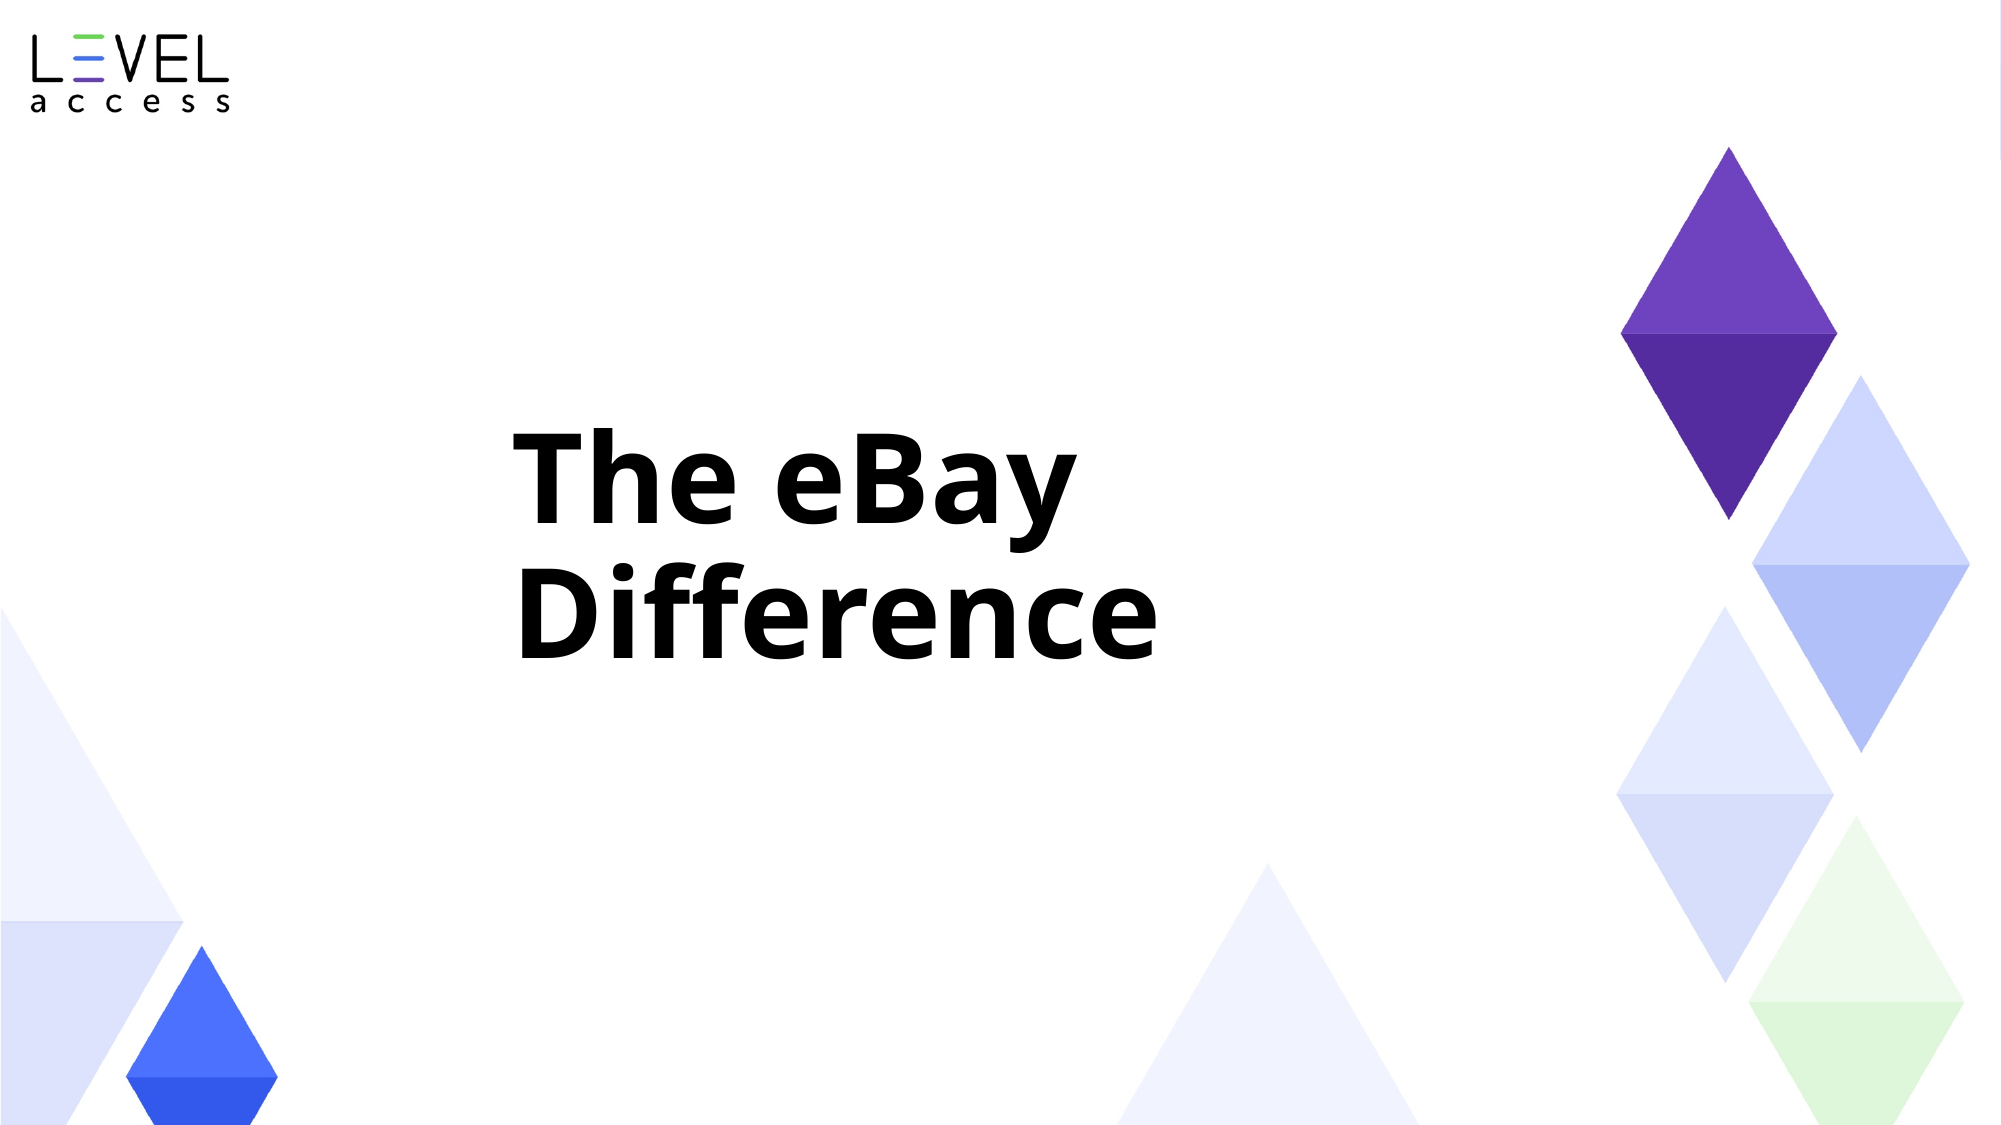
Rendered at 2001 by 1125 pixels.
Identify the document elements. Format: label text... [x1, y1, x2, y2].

title The eBay Difference [496, 125, 1828, 693]
picture [0, 0, 2001, 1125]
